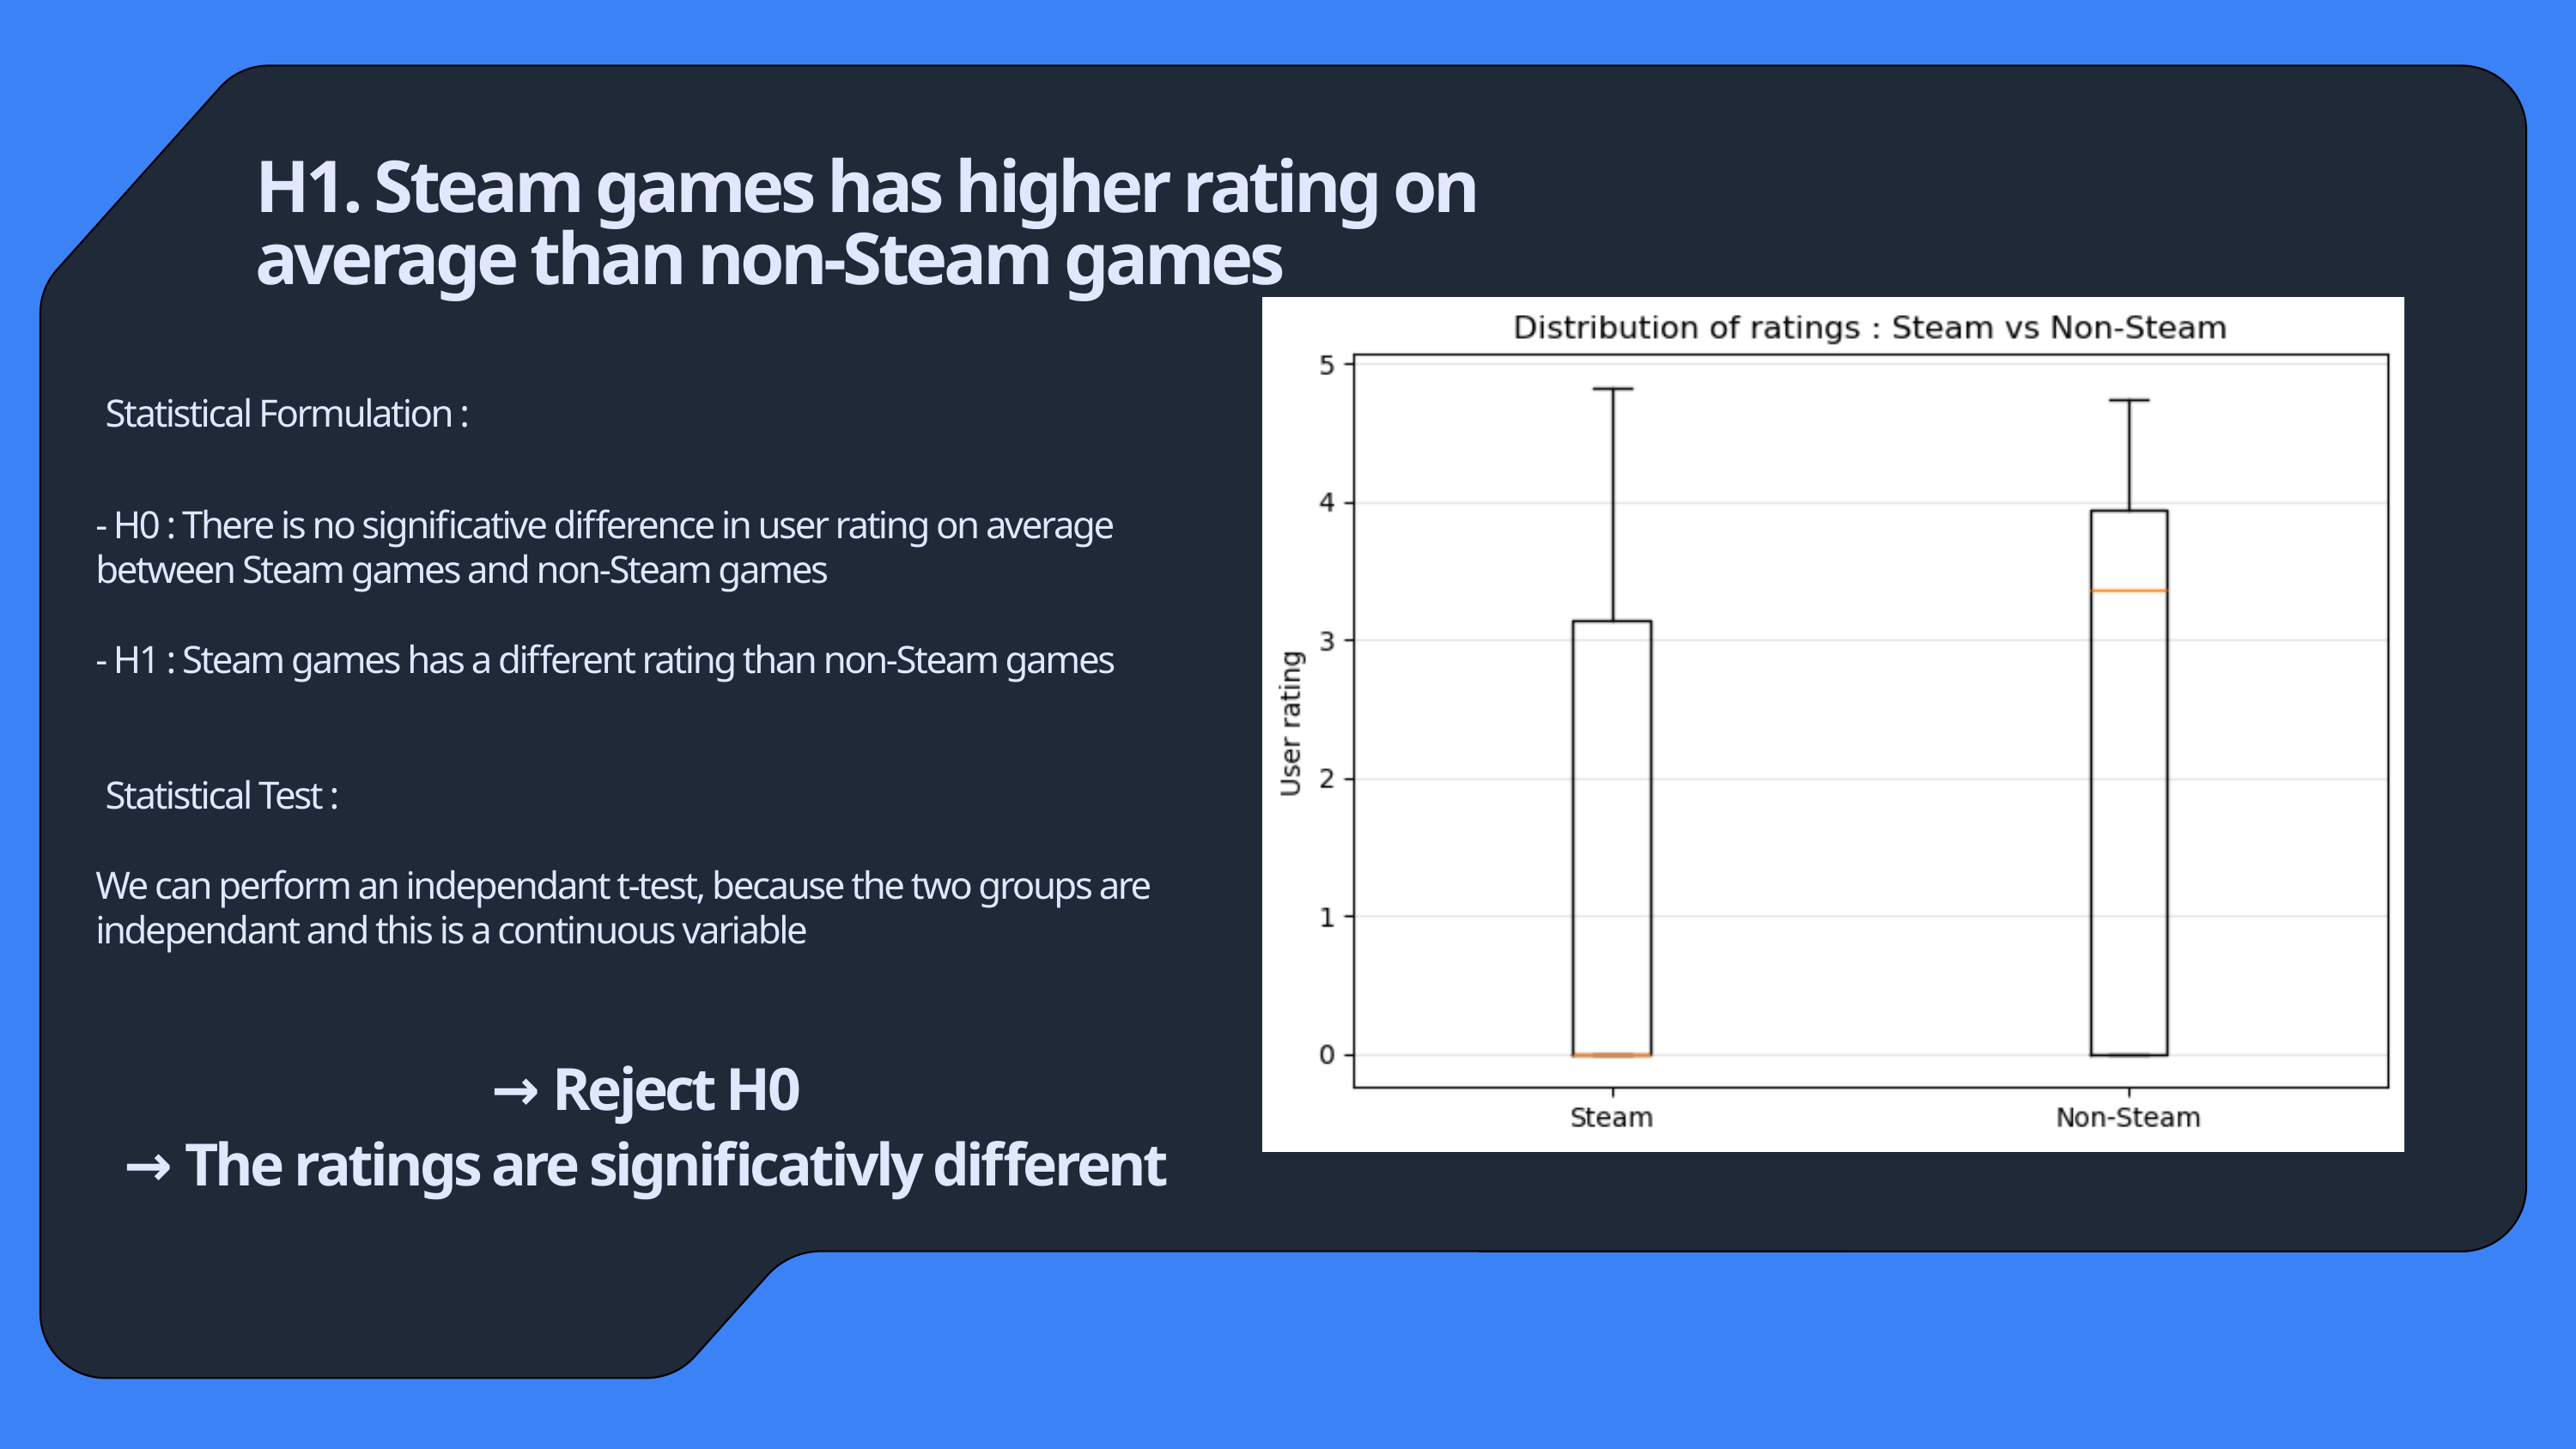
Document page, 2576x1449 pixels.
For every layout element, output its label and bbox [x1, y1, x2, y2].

text_box [39, 65, 2527, 1379]
